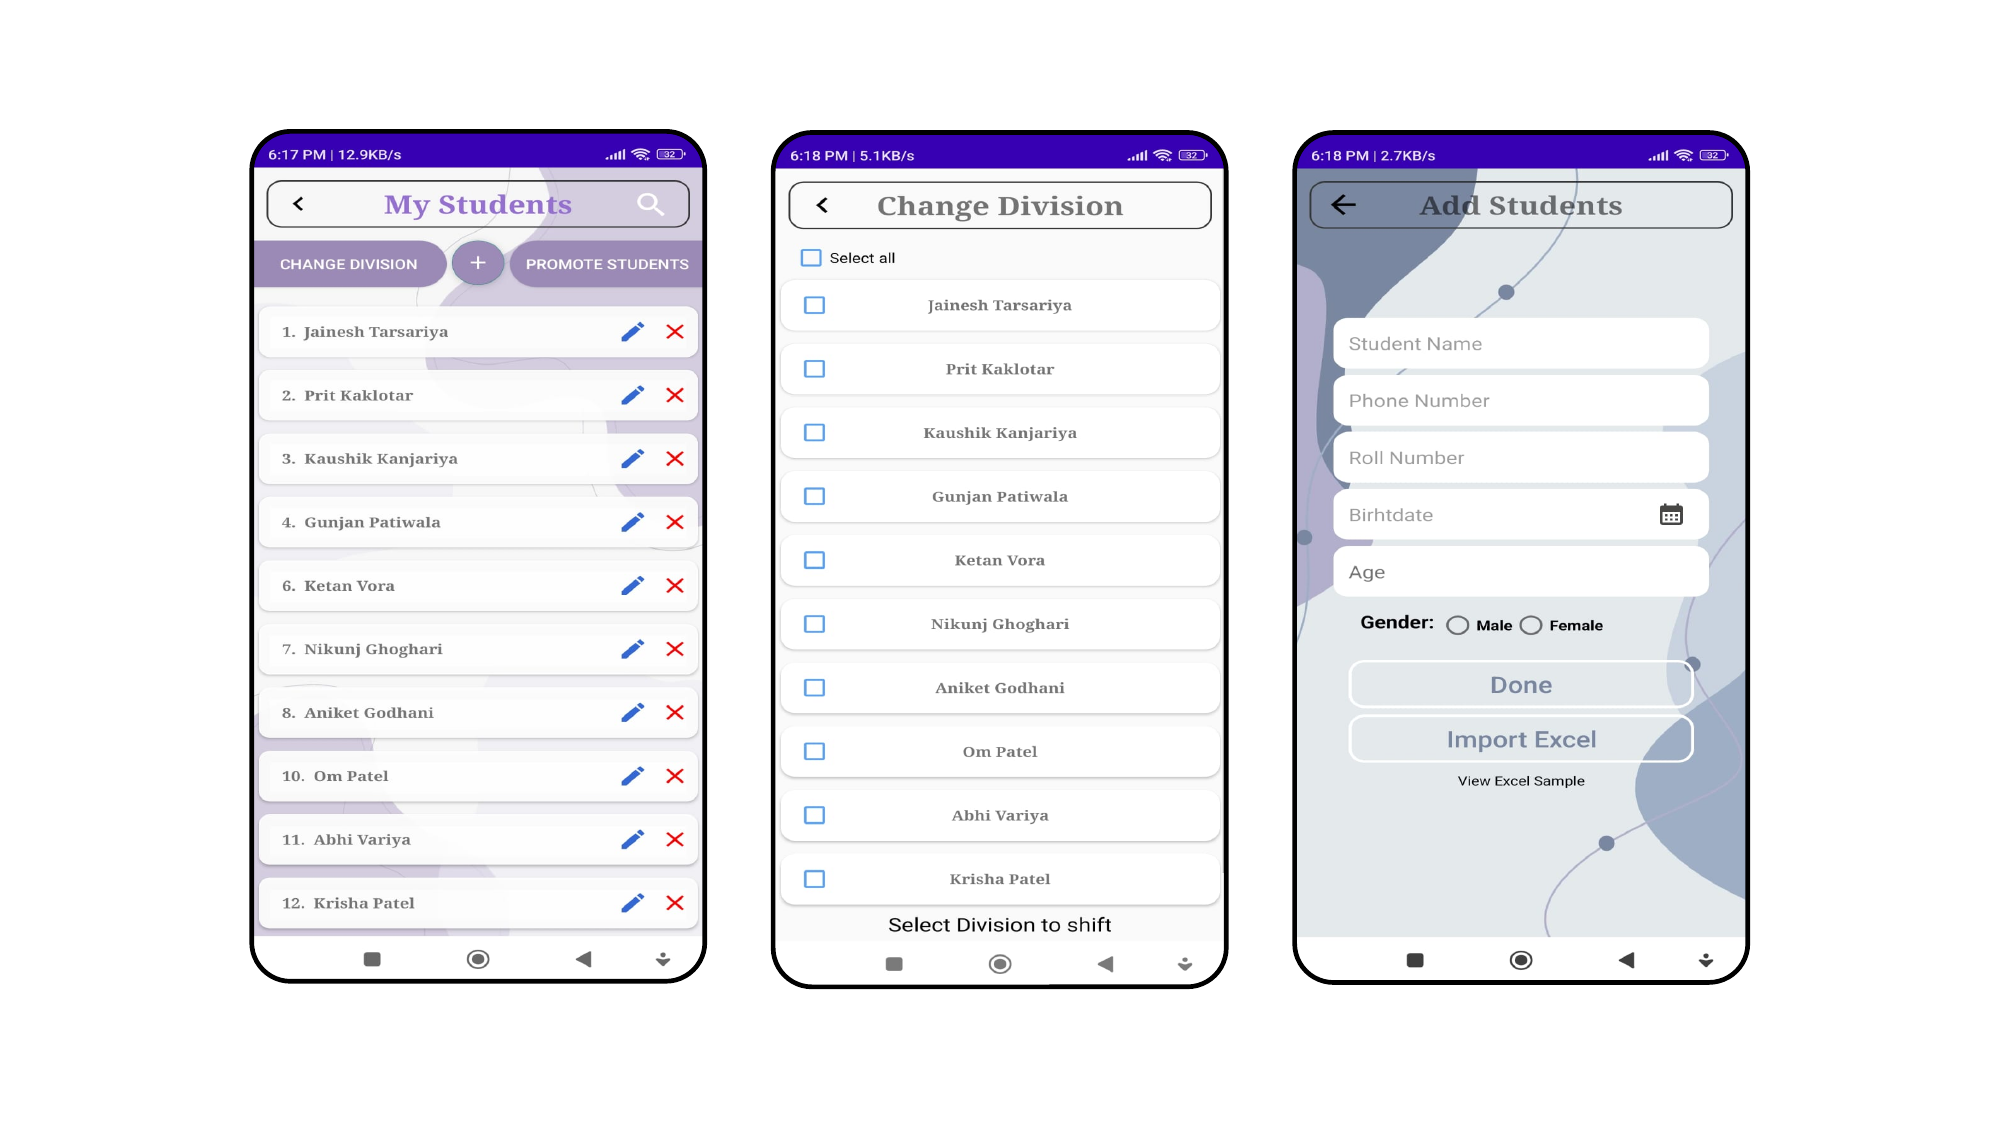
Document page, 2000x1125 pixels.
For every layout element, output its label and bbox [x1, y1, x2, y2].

picture [1294, 132, 1748, 983]
picture [251, 131, 705, 982]
picture [773, 132, 1227, 987]
